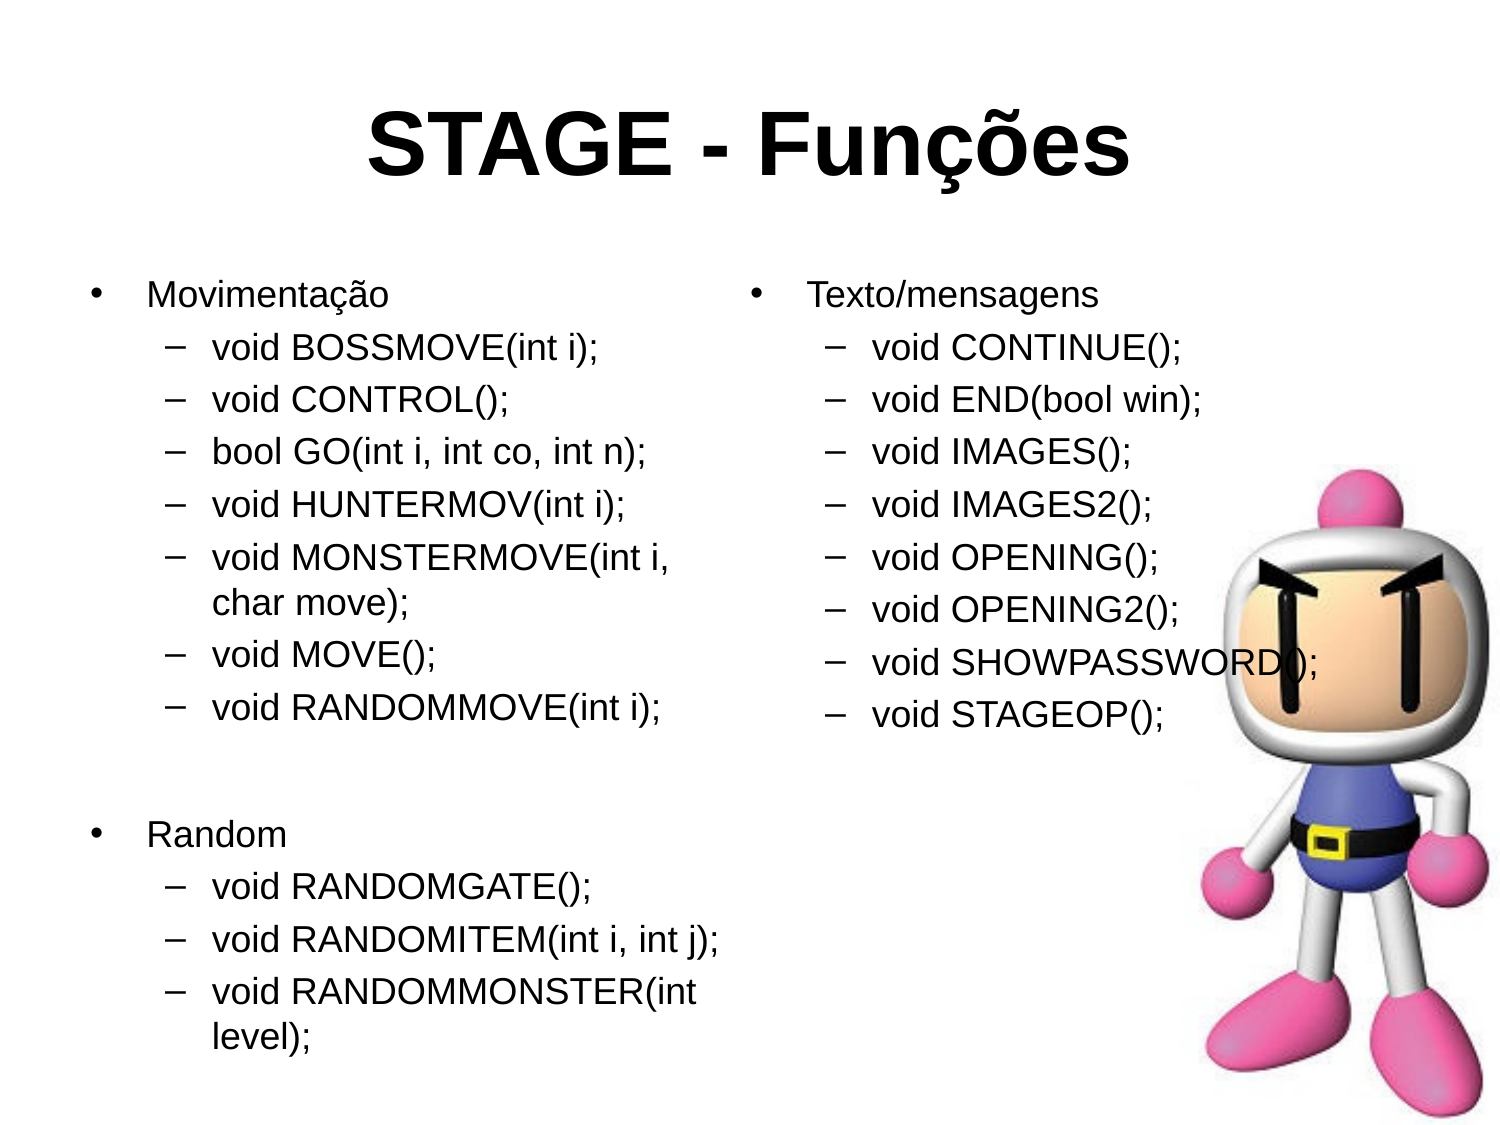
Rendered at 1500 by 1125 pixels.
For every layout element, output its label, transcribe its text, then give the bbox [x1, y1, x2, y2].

title STAGE - Funções [75, 45, 1425, 233]
picture [1149, 464, 1500, 1125]
list Movimentação void BOSSMOVE(int i); void CONTROL(); bool GO(int i, int co, int n); void HUNTERMOV(int i); void MONSTERMOVE(int i, char move); void MOVE(); void RANDOMMOVE(int i); Random void RANDOMGATE(); void RANDOMITEM(int i, int j); void RANDOMMONSTER(int level); Texto/mensagens void CONTINUE(); void END(bool win); void IMAGES(); void IMAGES2(); void OPENING(); void OPENING2(); void SHOWPASSWORD(); void STAGEOP(); [75, 262, 1425, 1079]
